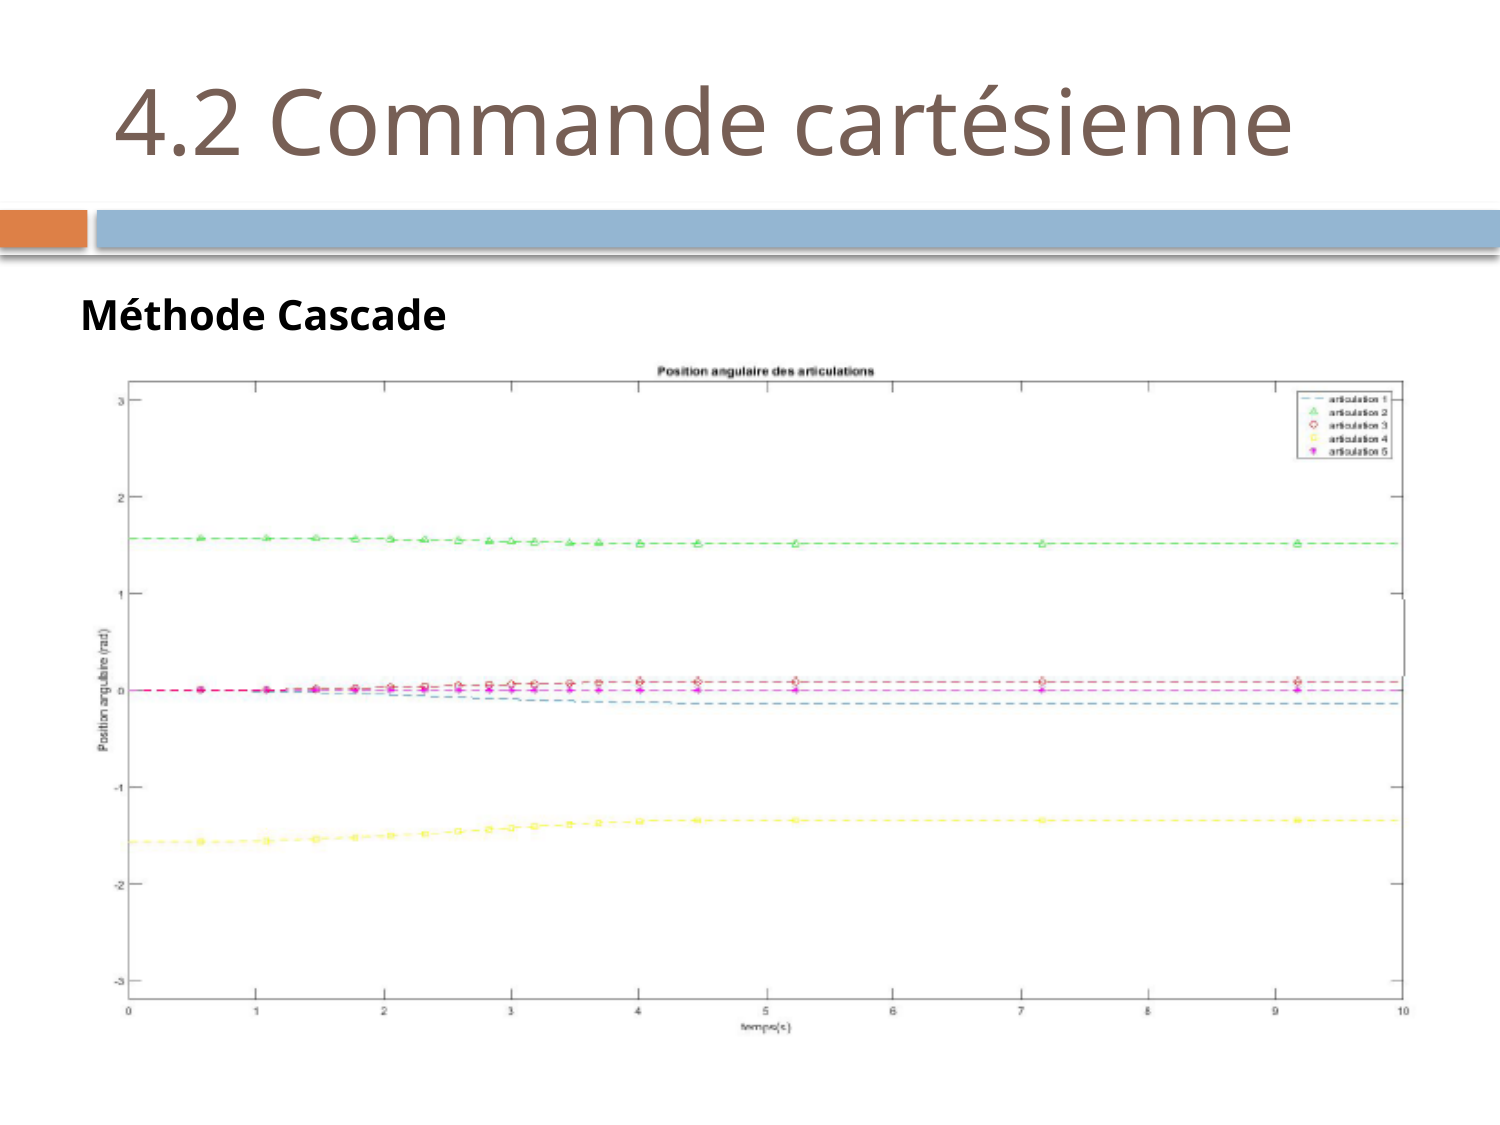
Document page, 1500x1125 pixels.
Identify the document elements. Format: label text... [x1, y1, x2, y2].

title 4.2 Commande cartésienne [99, 37, 1438, 200]
text_box Méthode Cascade [65, 281, 463, 346]
picture [70, 351, 1442, 1067]
